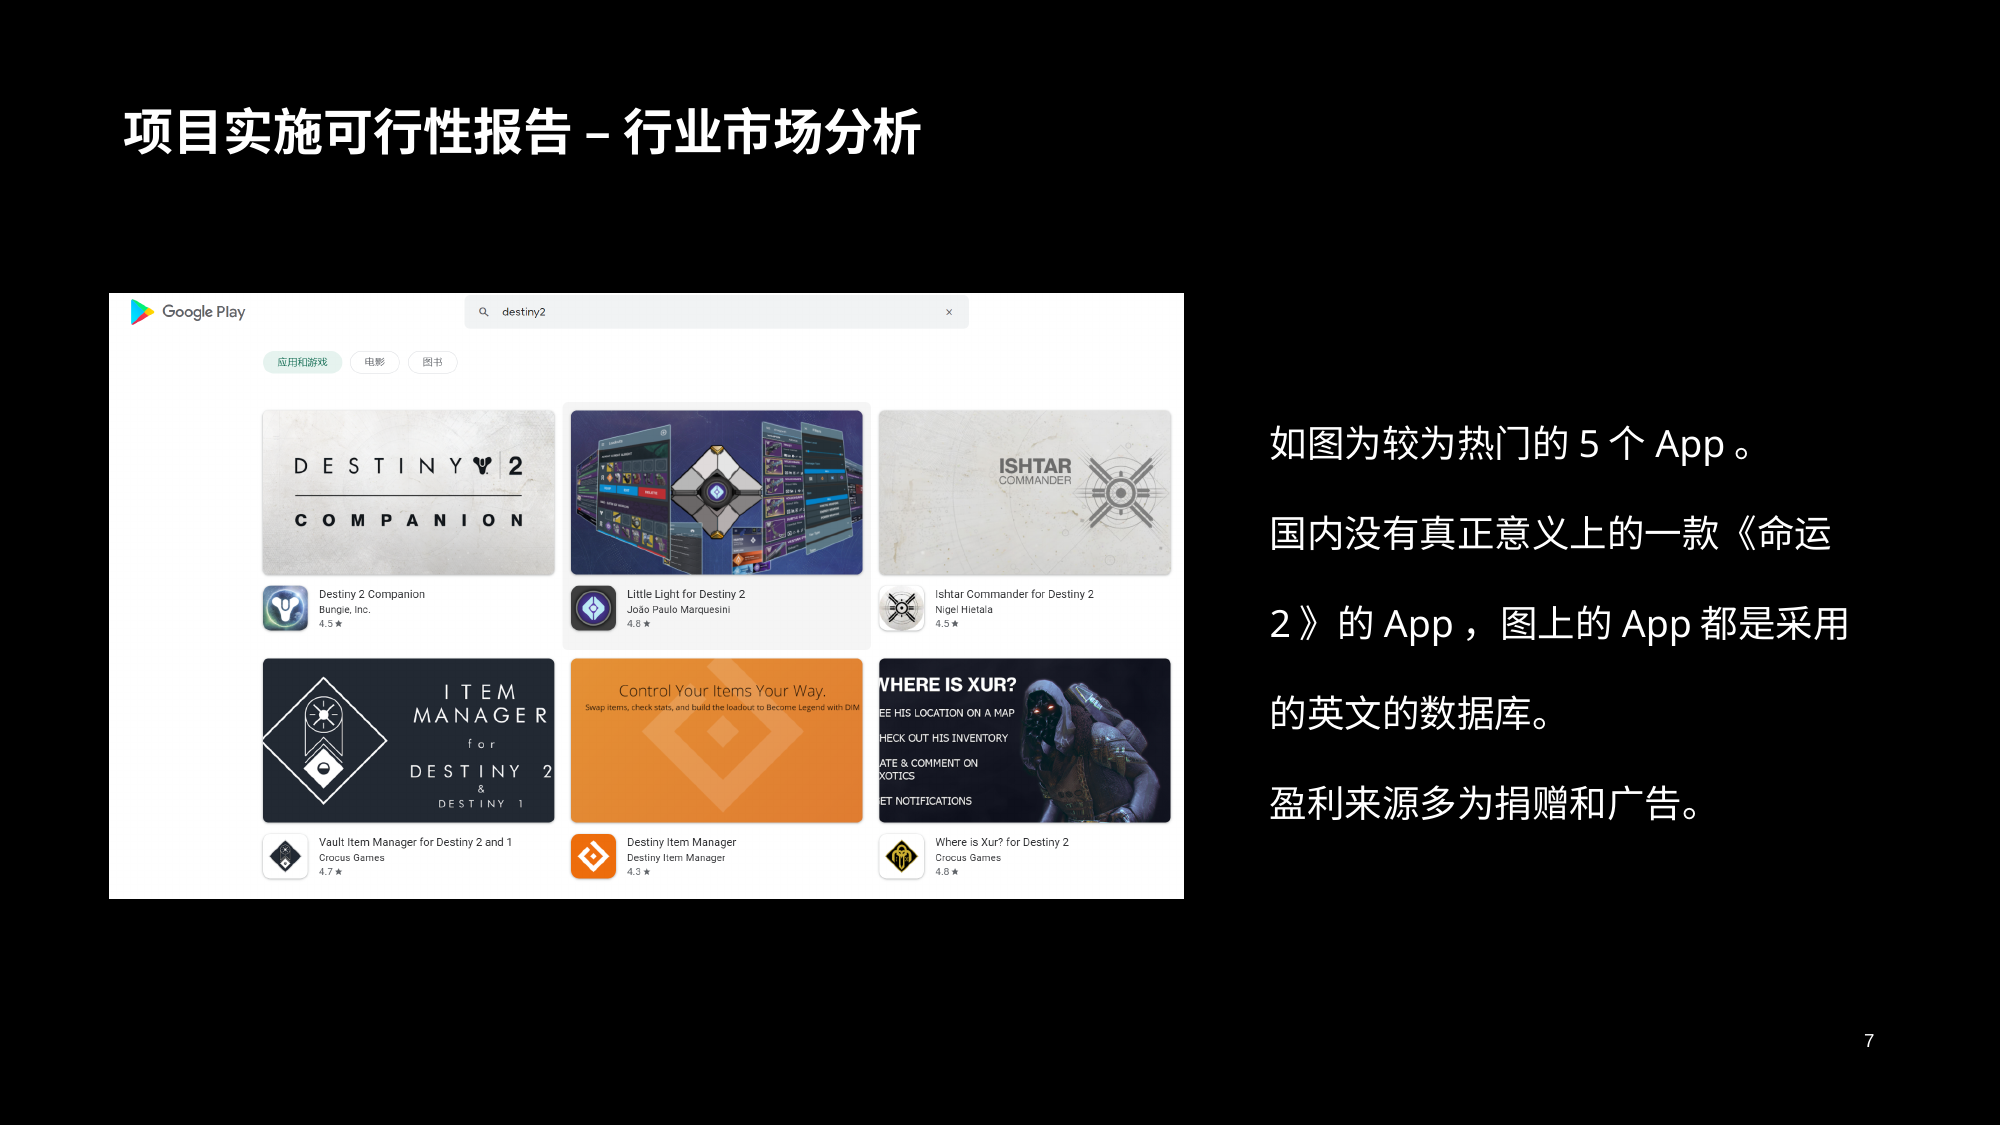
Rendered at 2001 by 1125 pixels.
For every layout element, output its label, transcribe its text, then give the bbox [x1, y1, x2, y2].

text_box 如图为较为热门的5个App。 国内没有真正意义上的一款《命运2》的App，图上的App都是采用的英文的数据库。 盈利来源多为捐赠和广告。 [1254, 367, 1890, 833]
title 项目实施可行性报告 – 行业市场分析 [108, 0, 1890, 169]
slide_number 7 [1471, 1022, 1890, 1057]
picture [109, 293, 1185, 899]
